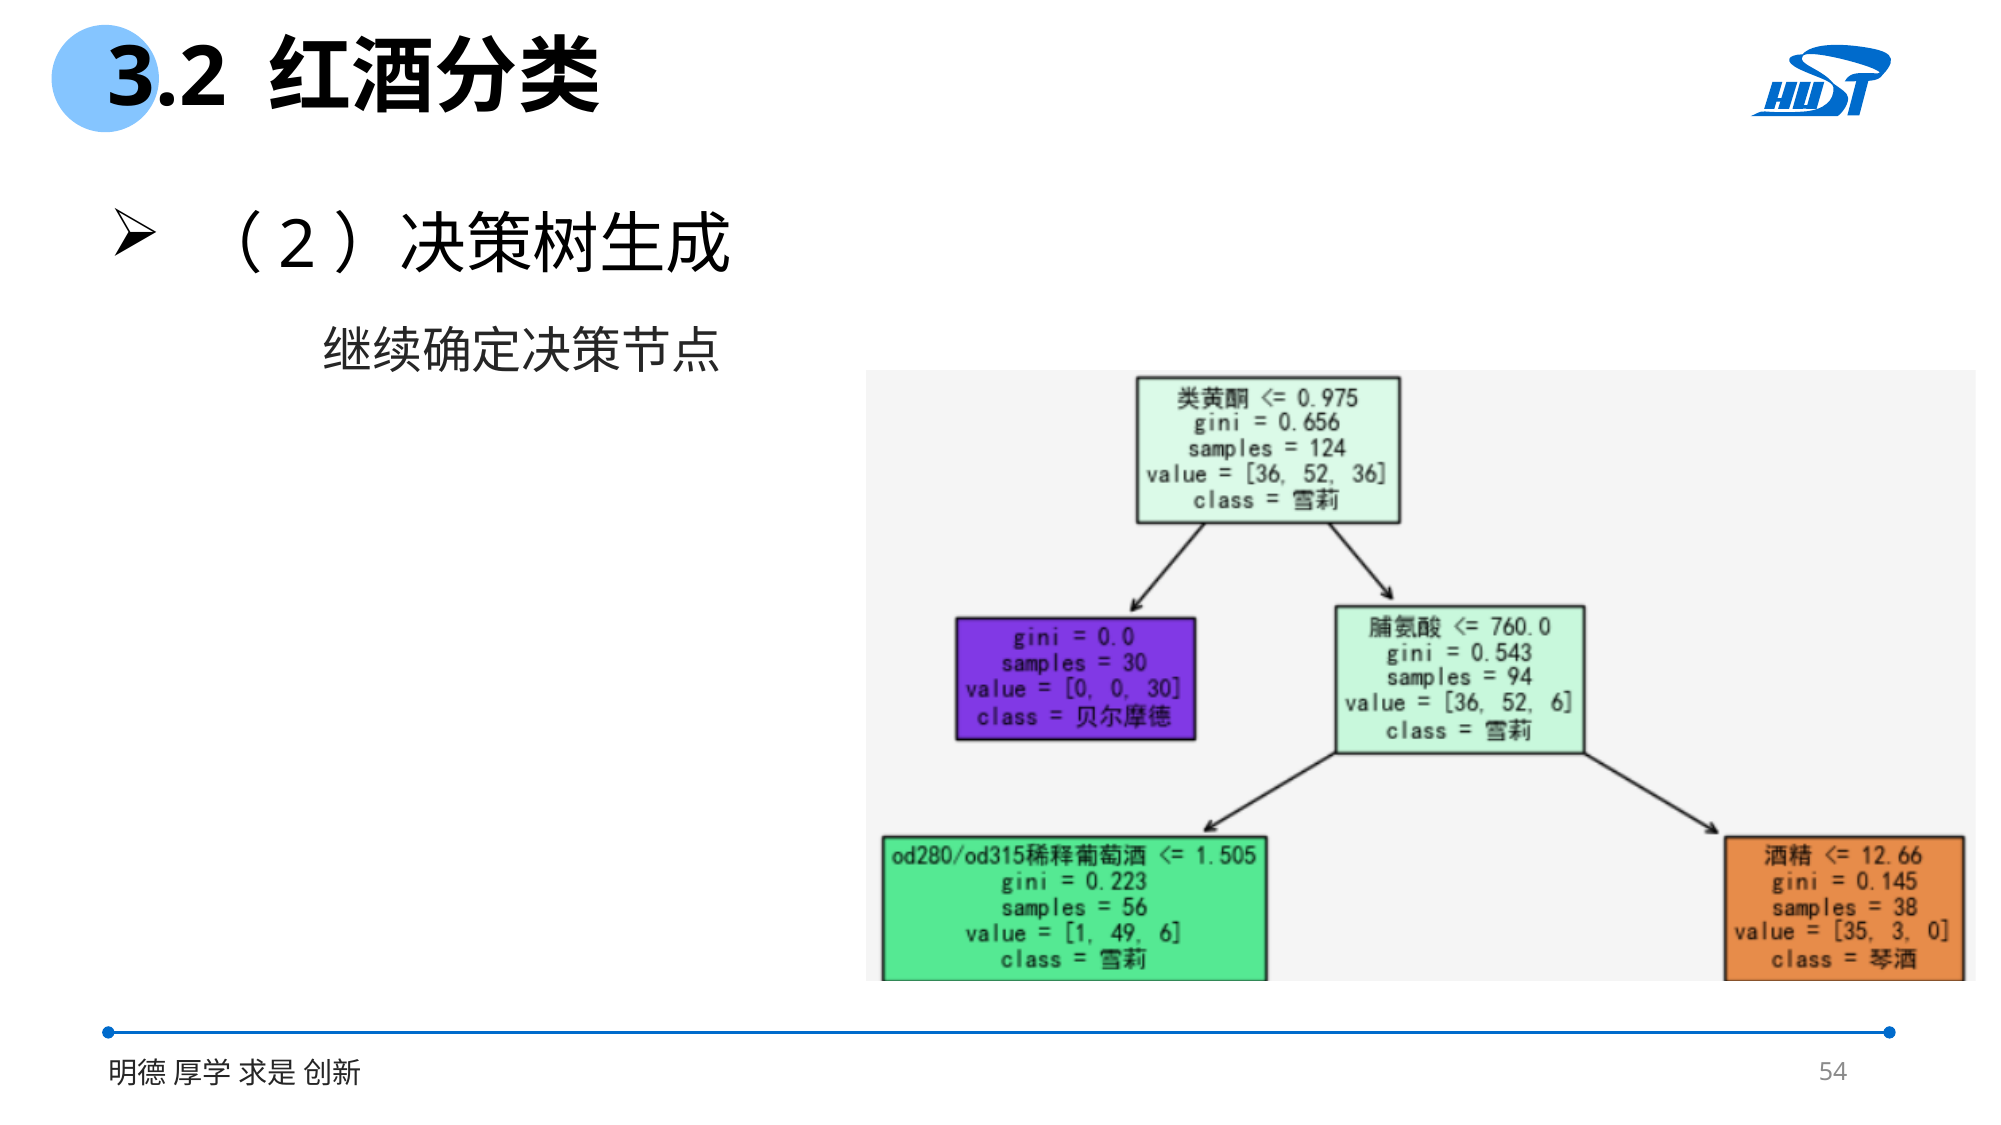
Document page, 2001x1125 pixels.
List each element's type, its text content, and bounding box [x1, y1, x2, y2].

slide_number 54 [1412, 1042, 1863, 1103]
text_box （2）决策树生成 [94, 177, 1937, 289]
list 3.2 红酒分类 [93, 43, 1314, 114]
picture [866, 370, 1976, 981]
